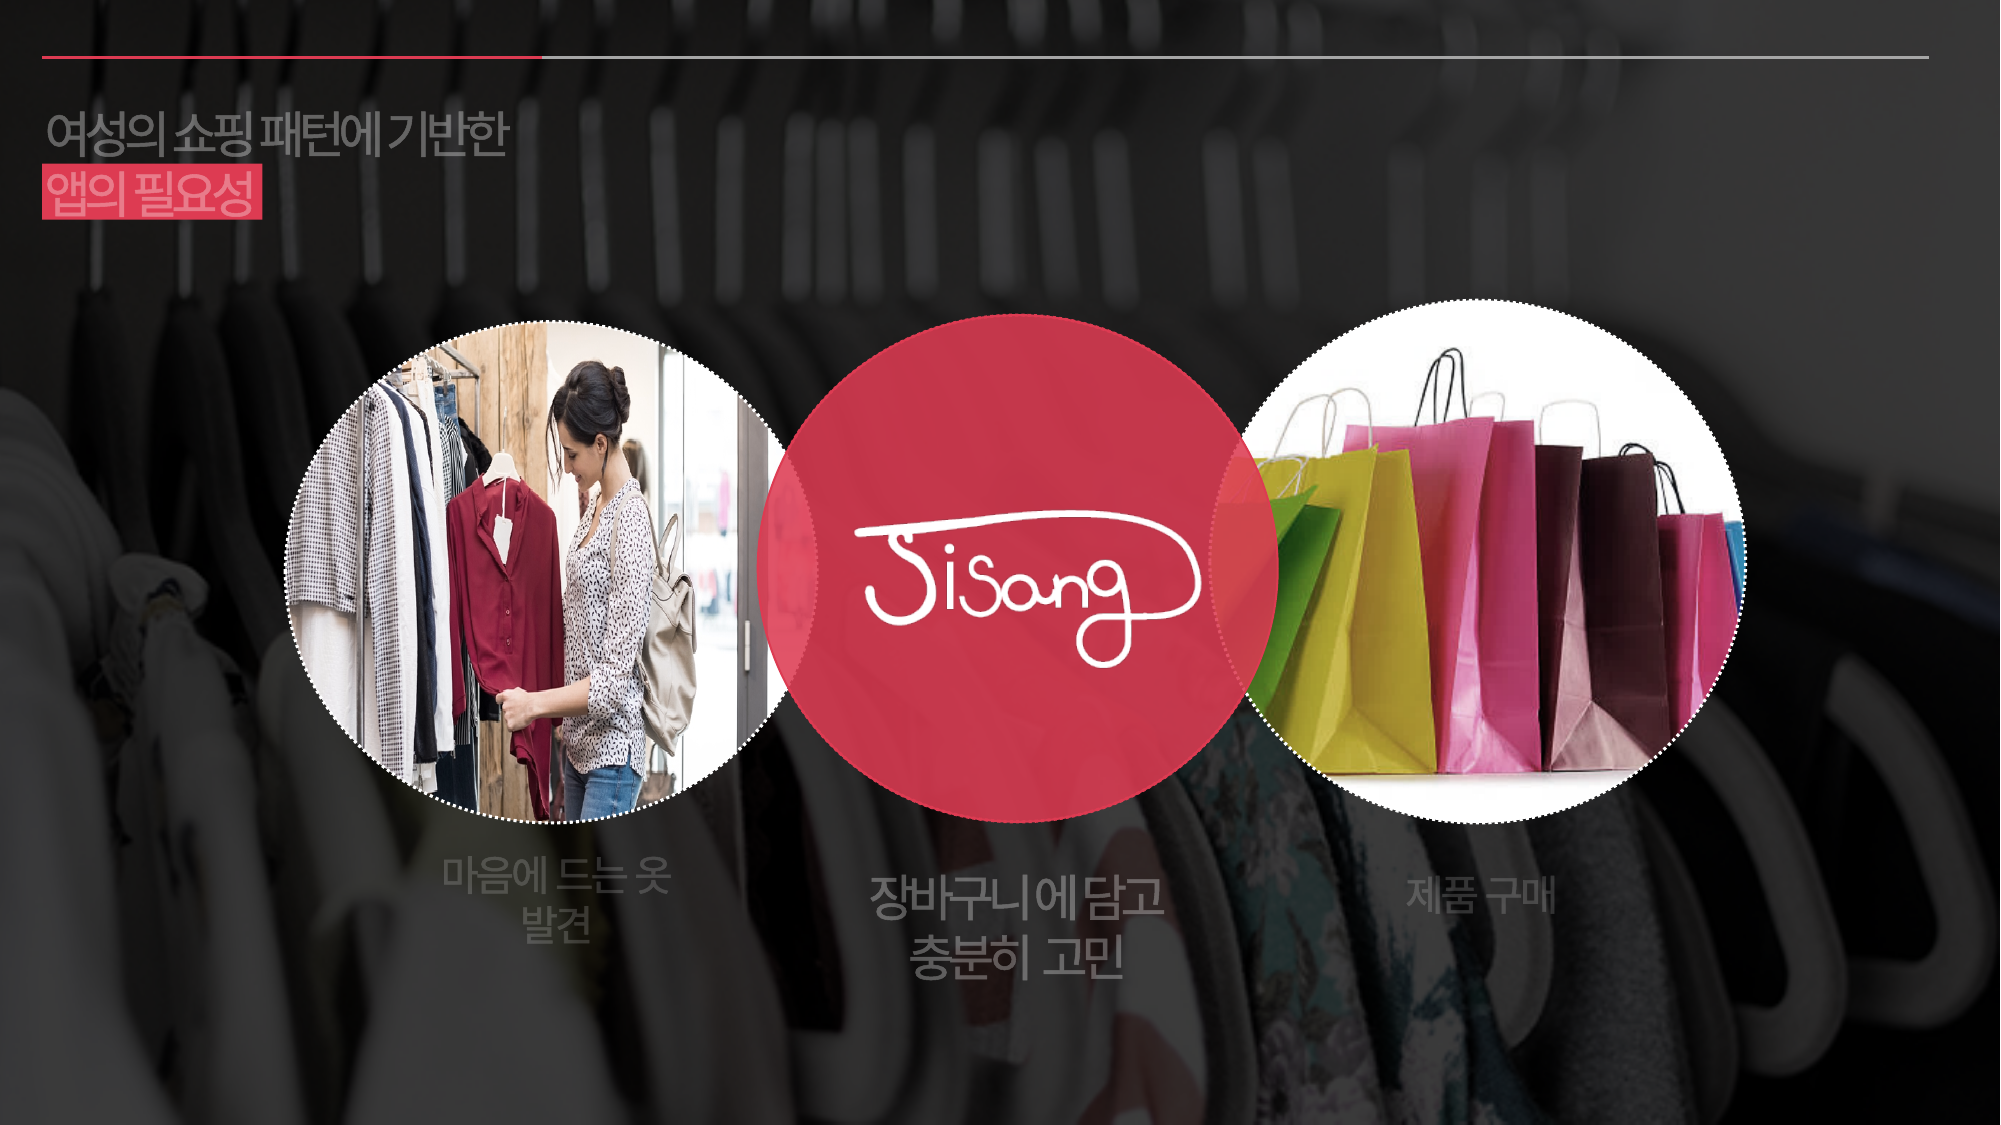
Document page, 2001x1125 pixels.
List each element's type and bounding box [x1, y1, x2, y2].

text_box [757, 315, 1278, 822]
picture [0, 0, 2000, 1125]
